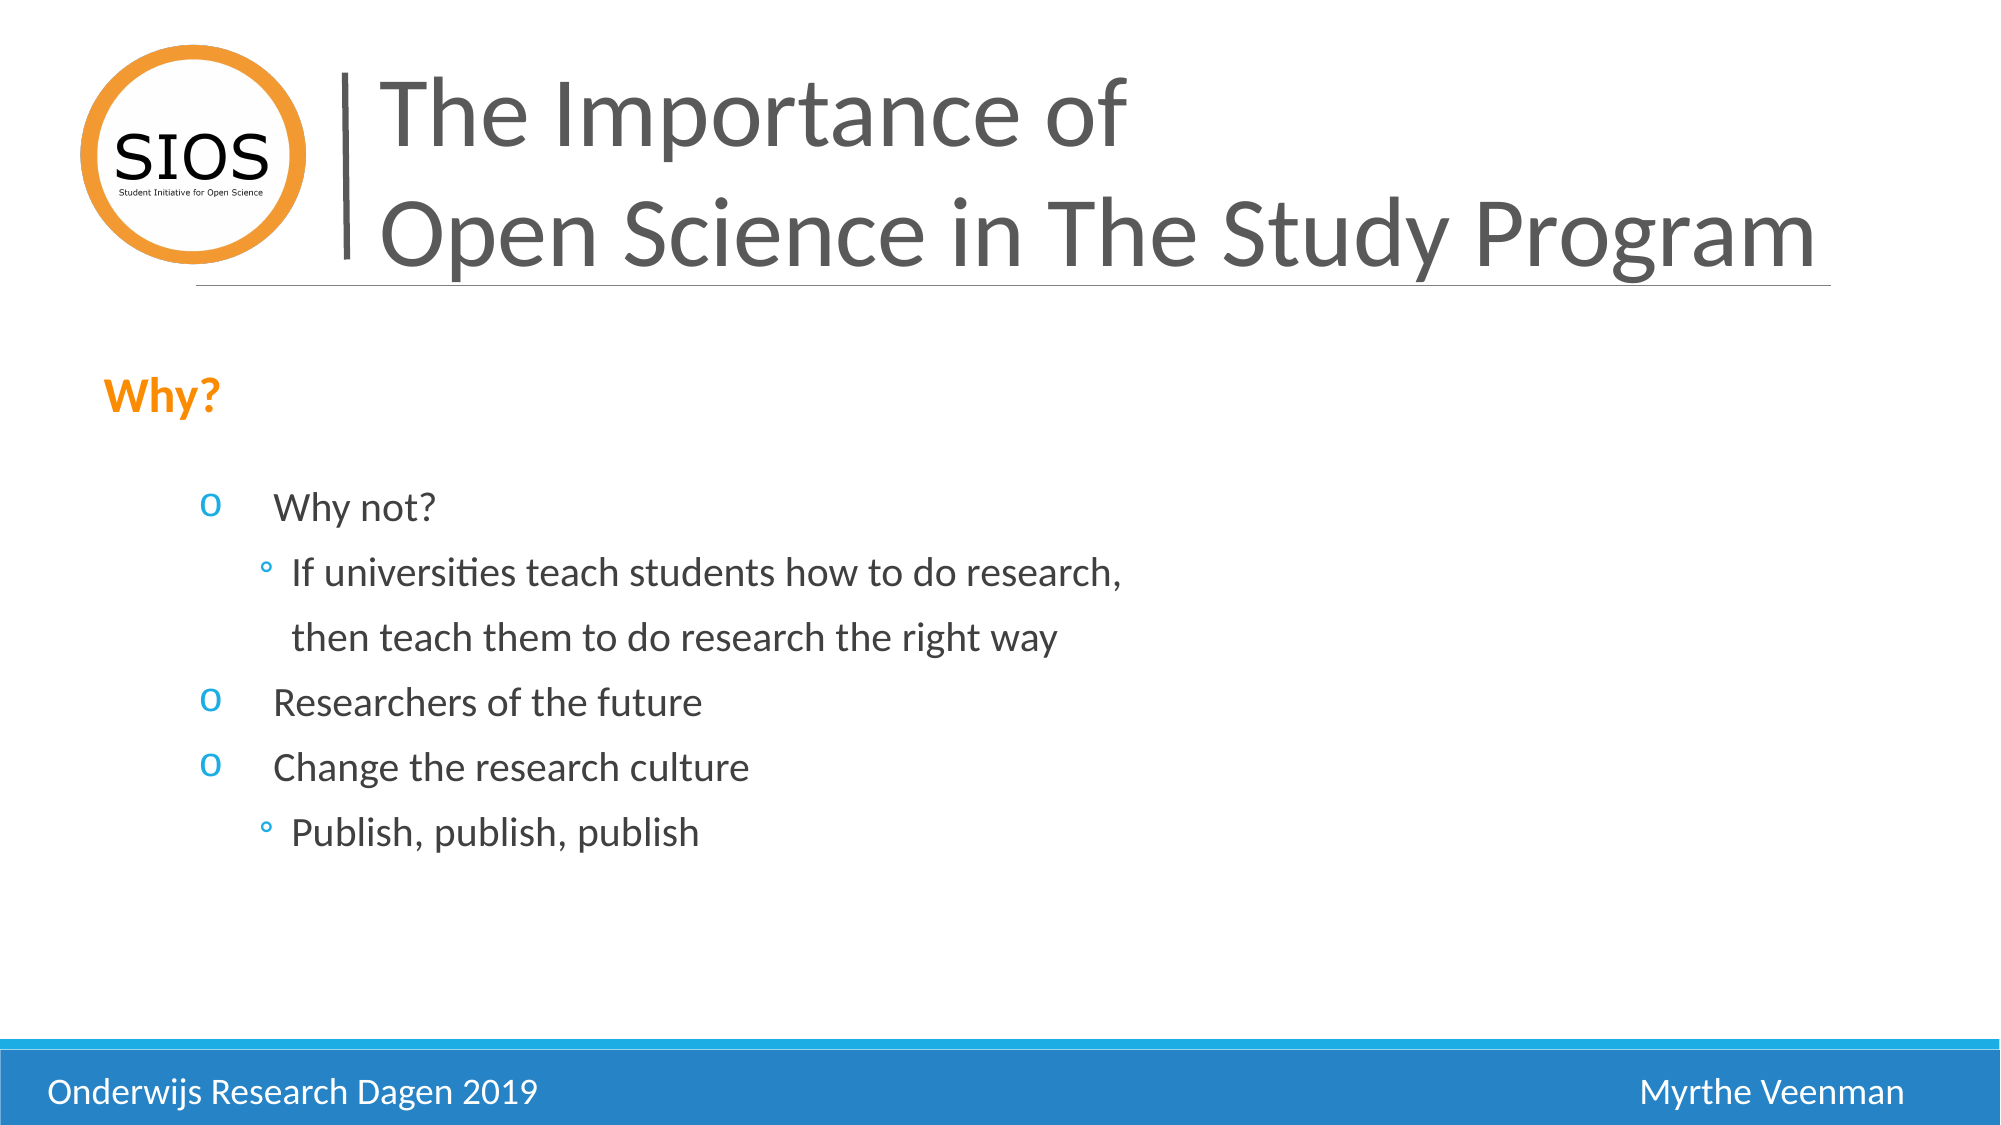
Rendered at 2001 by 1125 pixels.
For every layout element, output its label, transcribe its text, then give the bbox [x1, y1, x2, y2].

list Why not? If universities teach students how to do research, then teach them to do research the right way Researchers of the future Change the research culture Publish, publish, publish [198, 457, 1131, 929]
text_box Onderwijs Research Dagen 2019 [32, 1059, 558, 1121]
picture [42, 41, 341, 266]
text_box Why? [88, 355, 1453, 432]
text_box The Importance of Open Science in The Study Program [364, 38, 1861, 283]
text_box Myrthe Veenman [1624, 1059, 2000, 1121]
